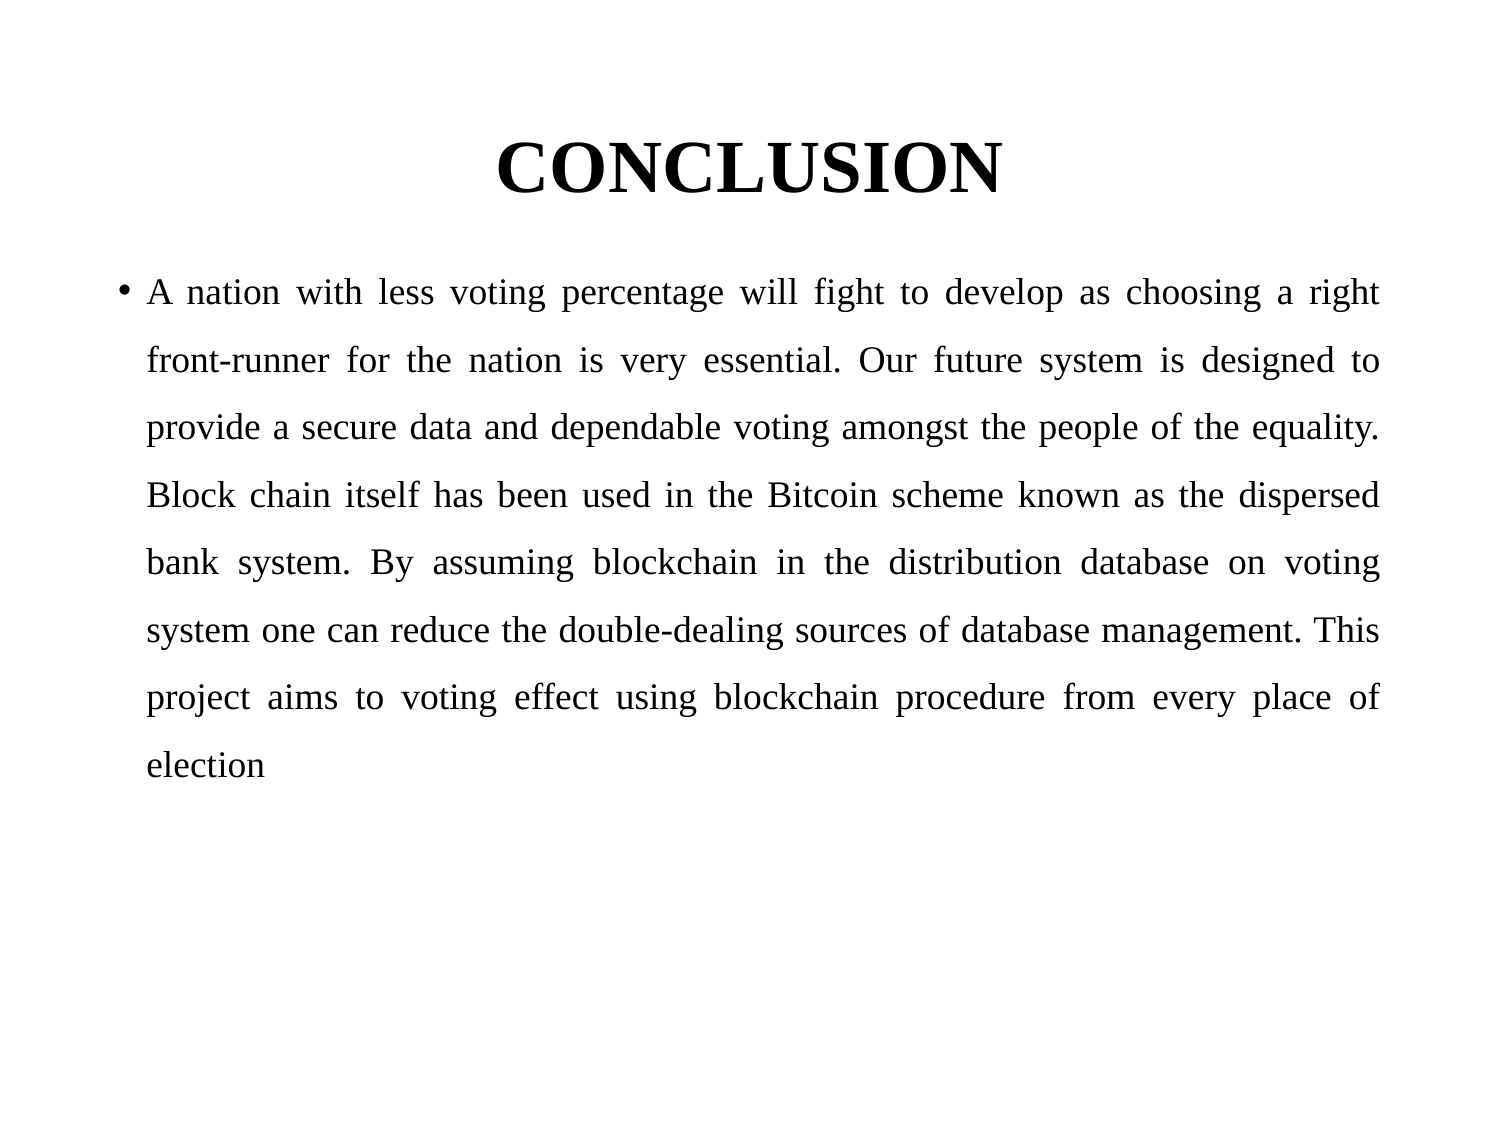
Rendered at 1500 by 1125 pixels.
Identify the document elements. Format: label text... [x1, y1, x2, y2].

list A nation with less voting percentage will fight to develop as choosing a right front-runner for the nation is very essential. Our future system is designed to provide a secure data and dependable voting amongst the people of the equality. Block chain itself has been used in the Bitcoin scheme known as the dispersed bank system. By assuming blockchain in the distribution database on voting system one can reduce the double-dealing sources of database management. This project aims to voting effect using blockchain procedure from every place of election [103, 237, 1397, 1014]
title CONCLUSION [103, 59, 1397, 237]
